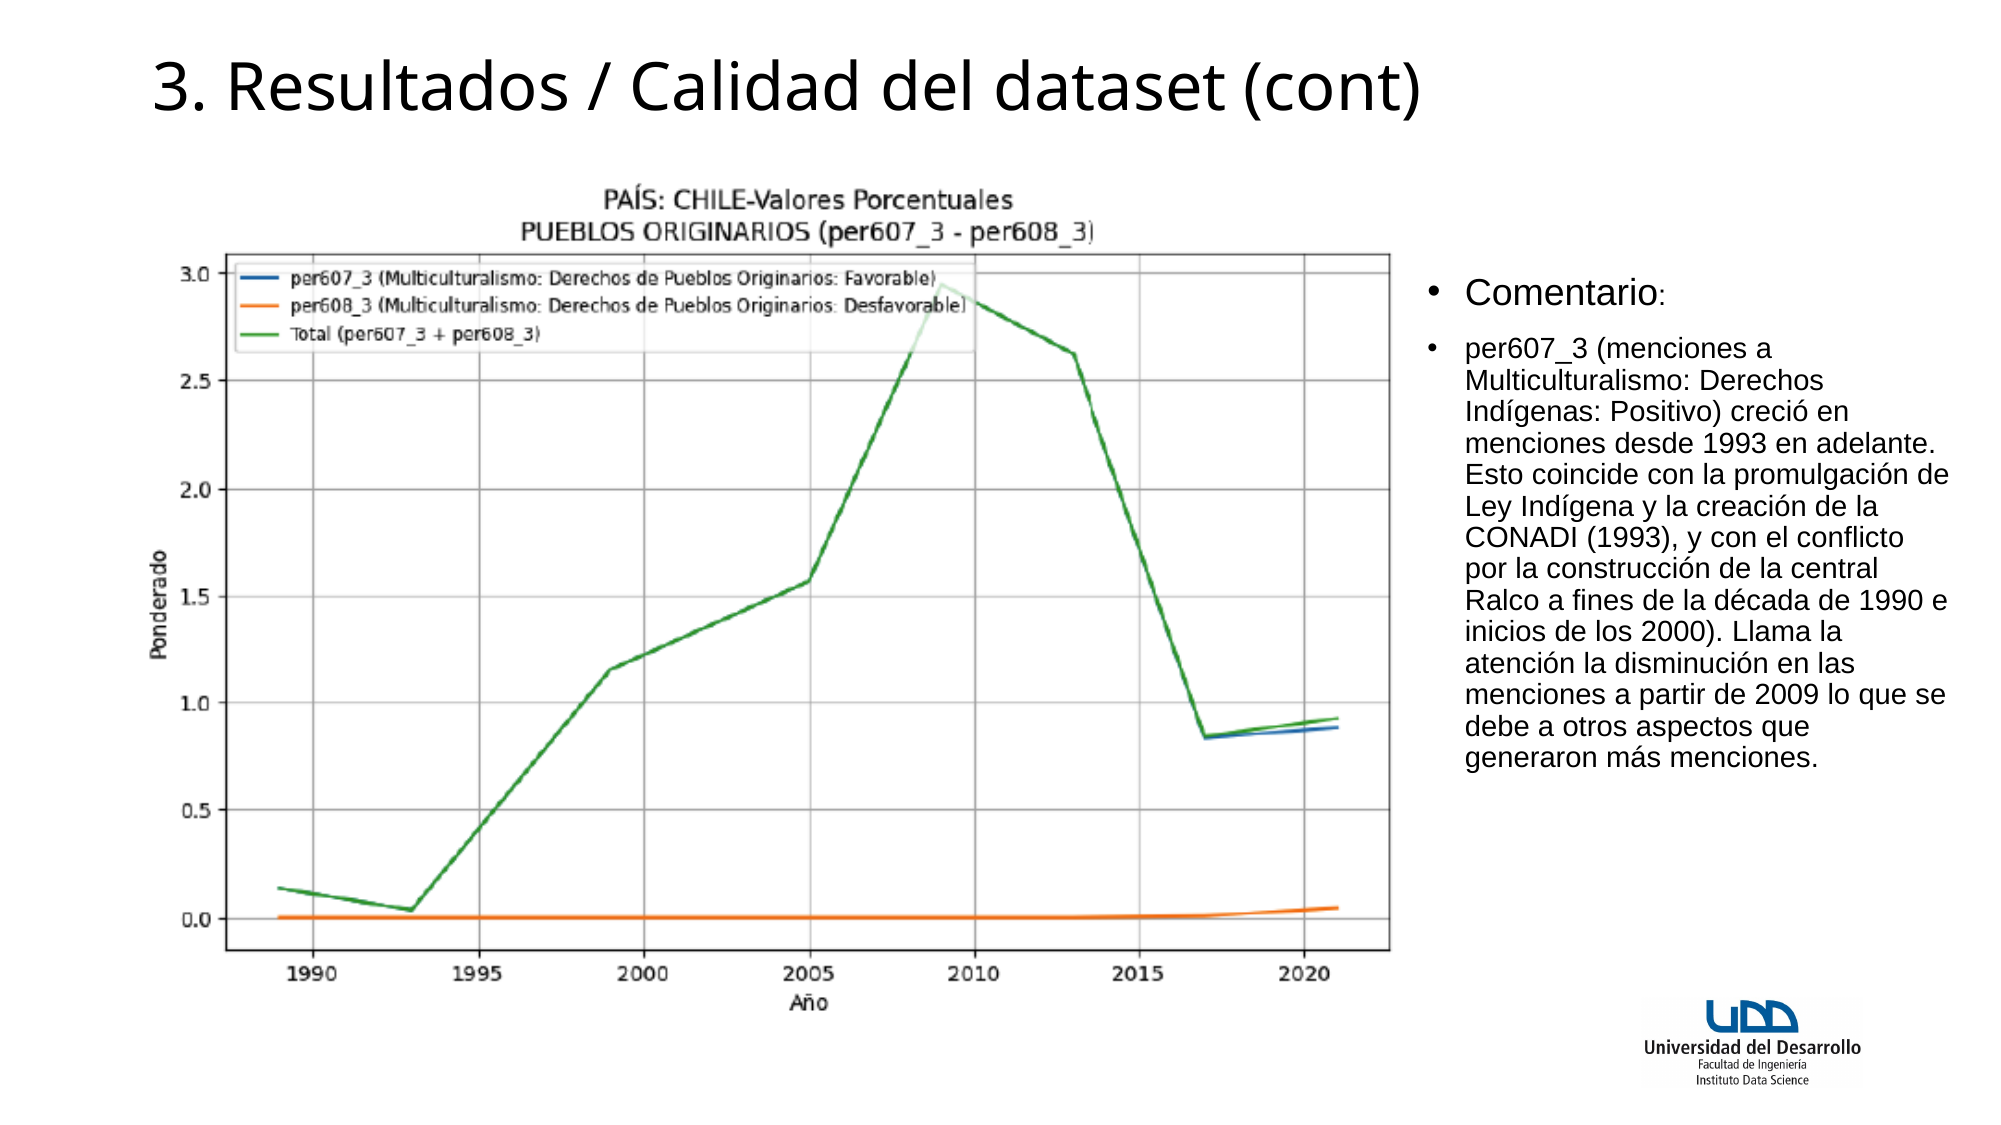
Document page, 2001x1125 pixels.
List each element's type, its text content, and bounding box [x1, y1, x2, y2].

list Comentario: per607_3 (menciones a Multiculturalismo: Derechos Indígenas: Positivo) creció en menciones desde 1993 en adelante. Esto coincide con la promulgación de Ley Indígena y la creación de la CONADI (1993), y con el conflicto por la construcción de la central Ralco a fines de la década de 1990 e inicios de los 2000). Llama la atención la disminución en las menciones a partir de 2009 lo que se debe a otros aspectos que generaron más menciones. [1413, 265, 1967, 996]
title 3. Resultados / Calidad del dataset (cont) [137, 32, 1863, 144]
picture [136, 143, 1413, 1023]
picture [1641, 997, 1863, 1088]
